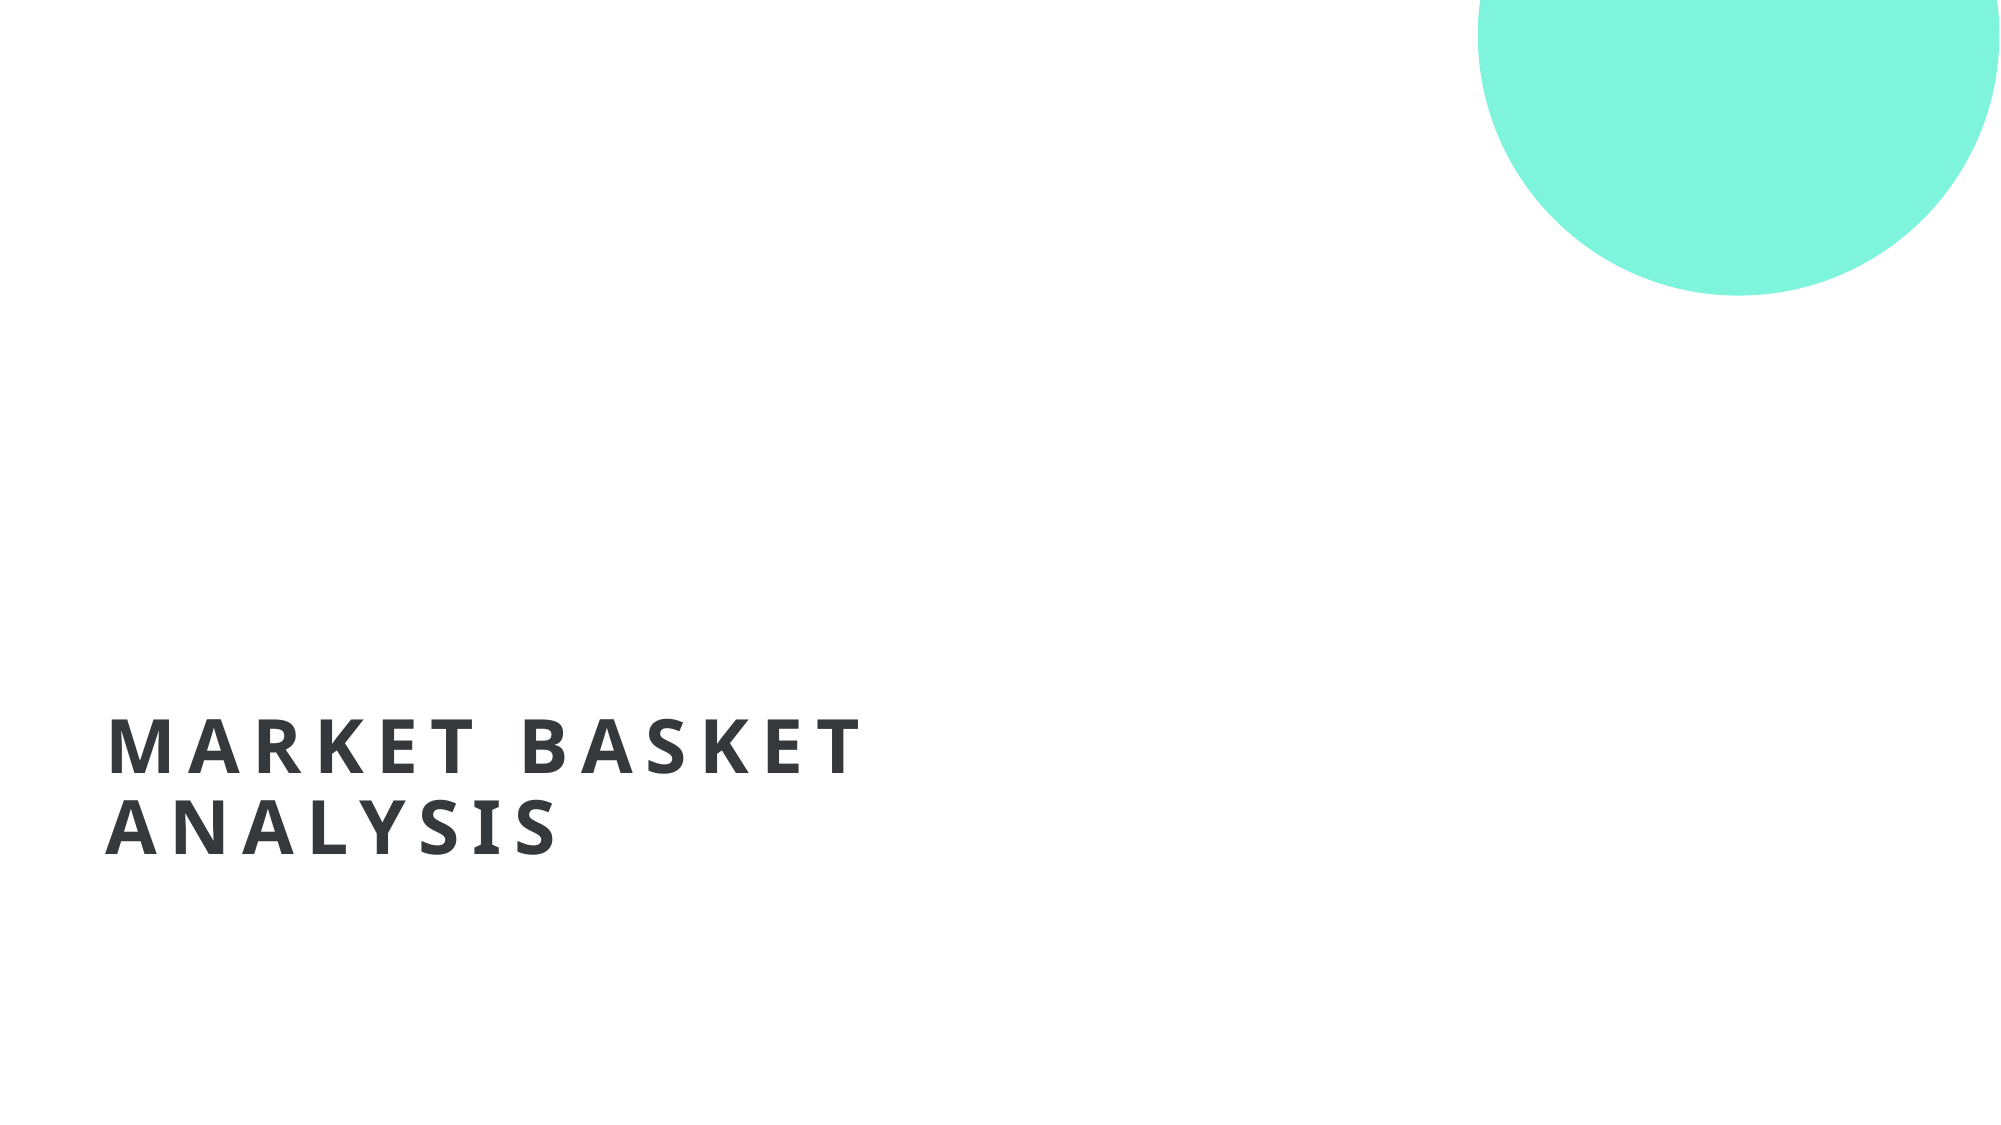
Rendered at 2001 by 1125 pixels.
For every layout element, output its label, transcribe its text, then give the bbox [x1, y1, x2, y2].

text_box [1476, 0, 2000, 297]
title Market Basket Analysis [90, 68, 1091, 871]
